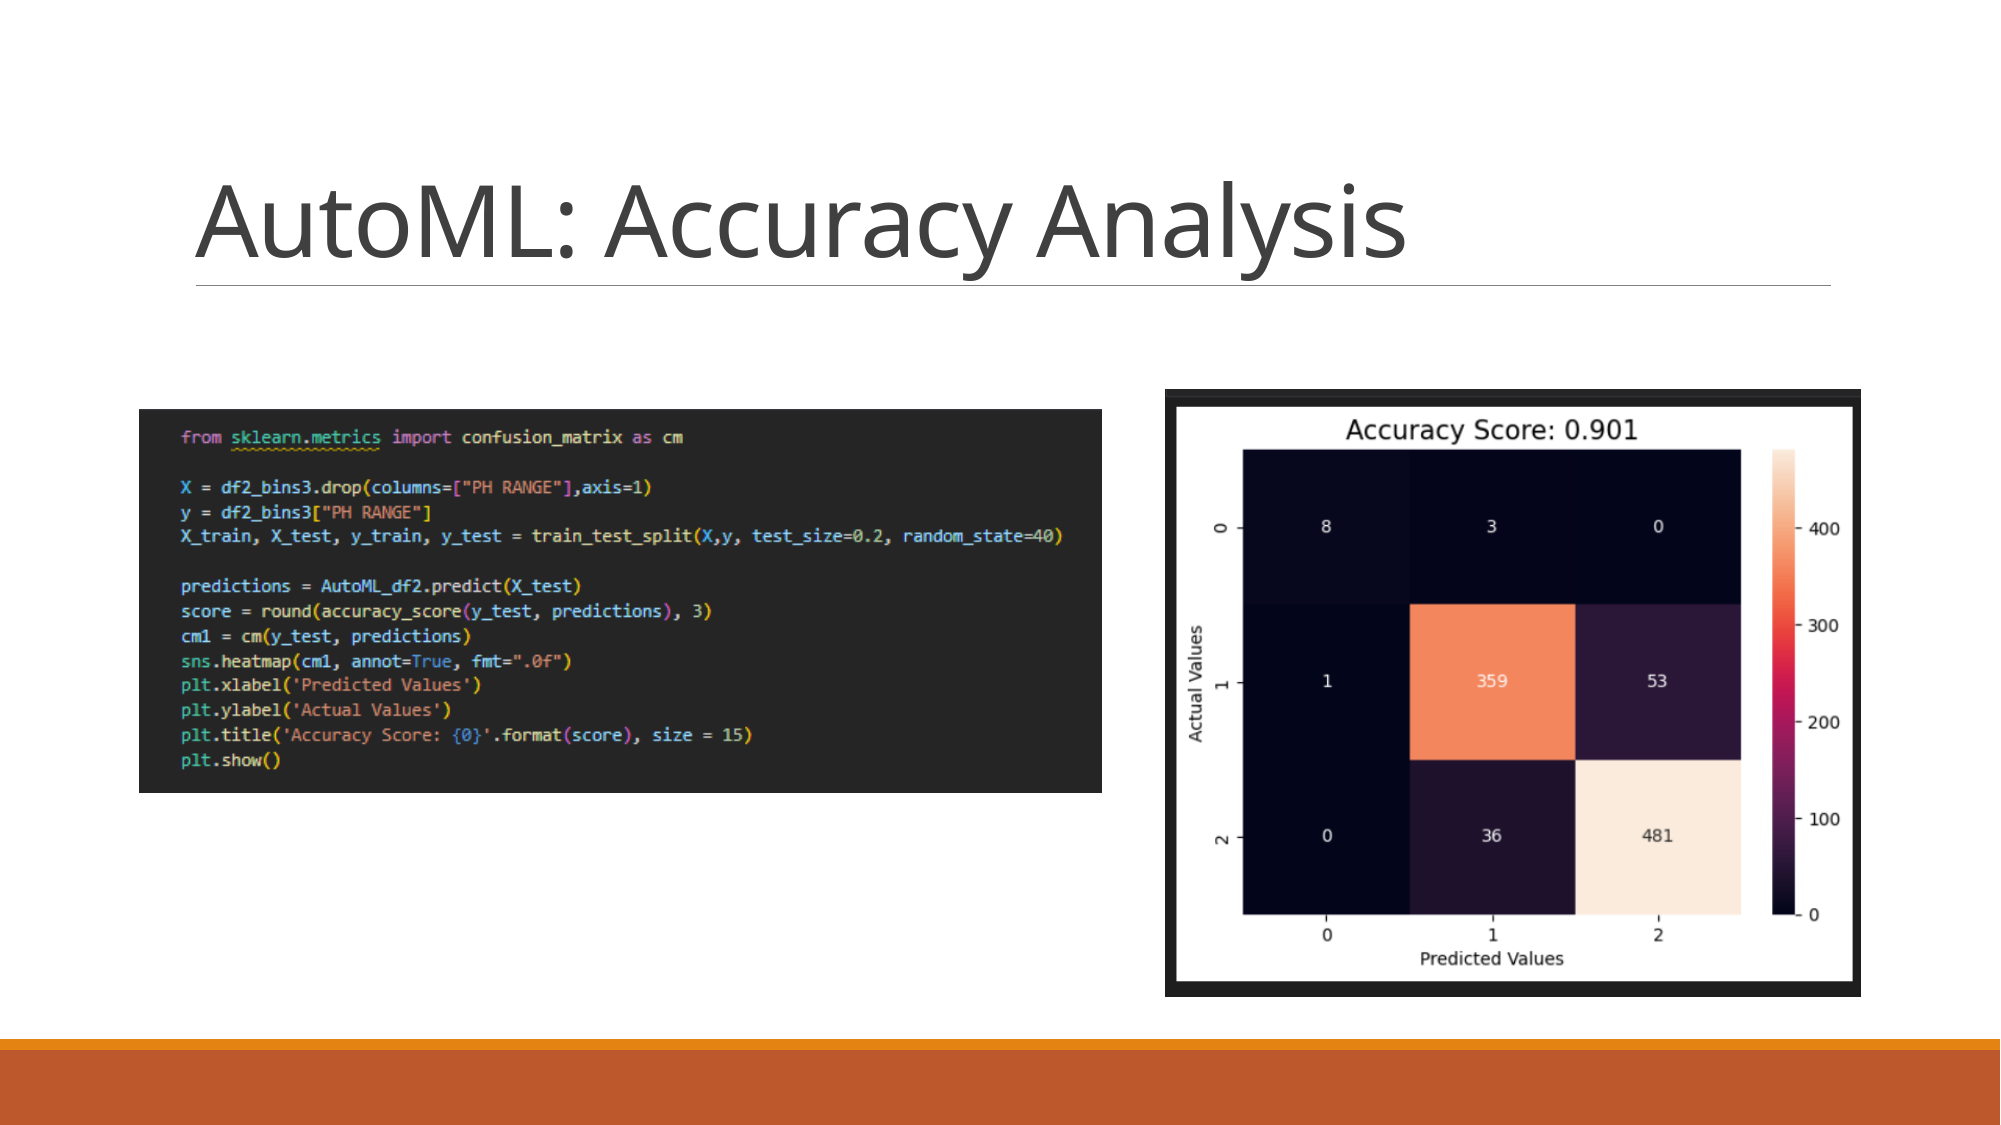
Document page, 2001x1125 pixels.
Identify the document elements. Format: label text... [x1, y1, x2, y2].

picture [1164, 389, 1862, 997]
title AutoML: Accuracy Analysis [180, 47, 1830, 285]
picture [138, 409, 1103, 794]
